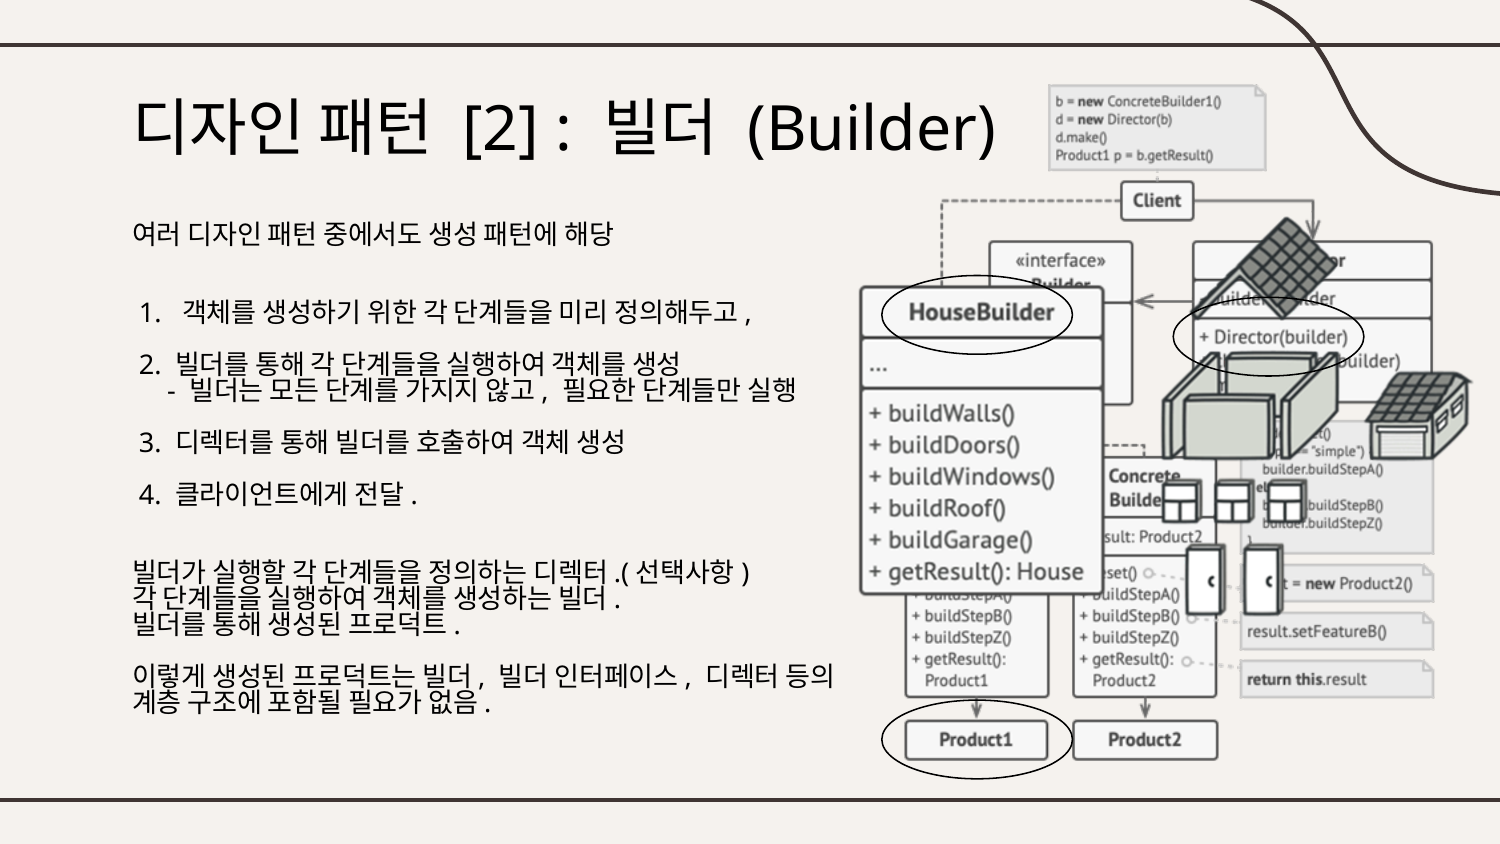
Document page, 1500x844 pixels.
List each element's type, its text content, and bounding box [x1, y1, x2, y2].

text_box [881, 725, 888, 754]
picture [845, 74, 1494, 770]
title 디자인 패턴 [2] : 빌더 (Builder) [116, 72, 1295, 167]
list 여러 디자인 패턴 중에서도 생성 패턴에 해당 1. 객체를 생성하기 위한 각 단계들을 미리 정의해두고, 2. 빌더를 통해 각 단계들을 실행하여 객체를 생성 - 빌더는 모든 단계를 가지지 않고, 필요한 단계들만 실행 3. 디렉터를 통해 빌더를 호출하여 객체 생성 4. 클라이언트에게 전달. 빌더가 실행할 각 단계들을 정의하는 디렉터.(선택사항) 각 단계들을 실행하여 객체를 생성하는 빌더. 빌더를 통해 생성된 프로덕트. 이렇게 생성된 프로덕트는 빌더, 빌더 인터페이스, 디렉터 등의 계층 구조에 포함될 필요가 없음. [116, 208, 888, 750]
